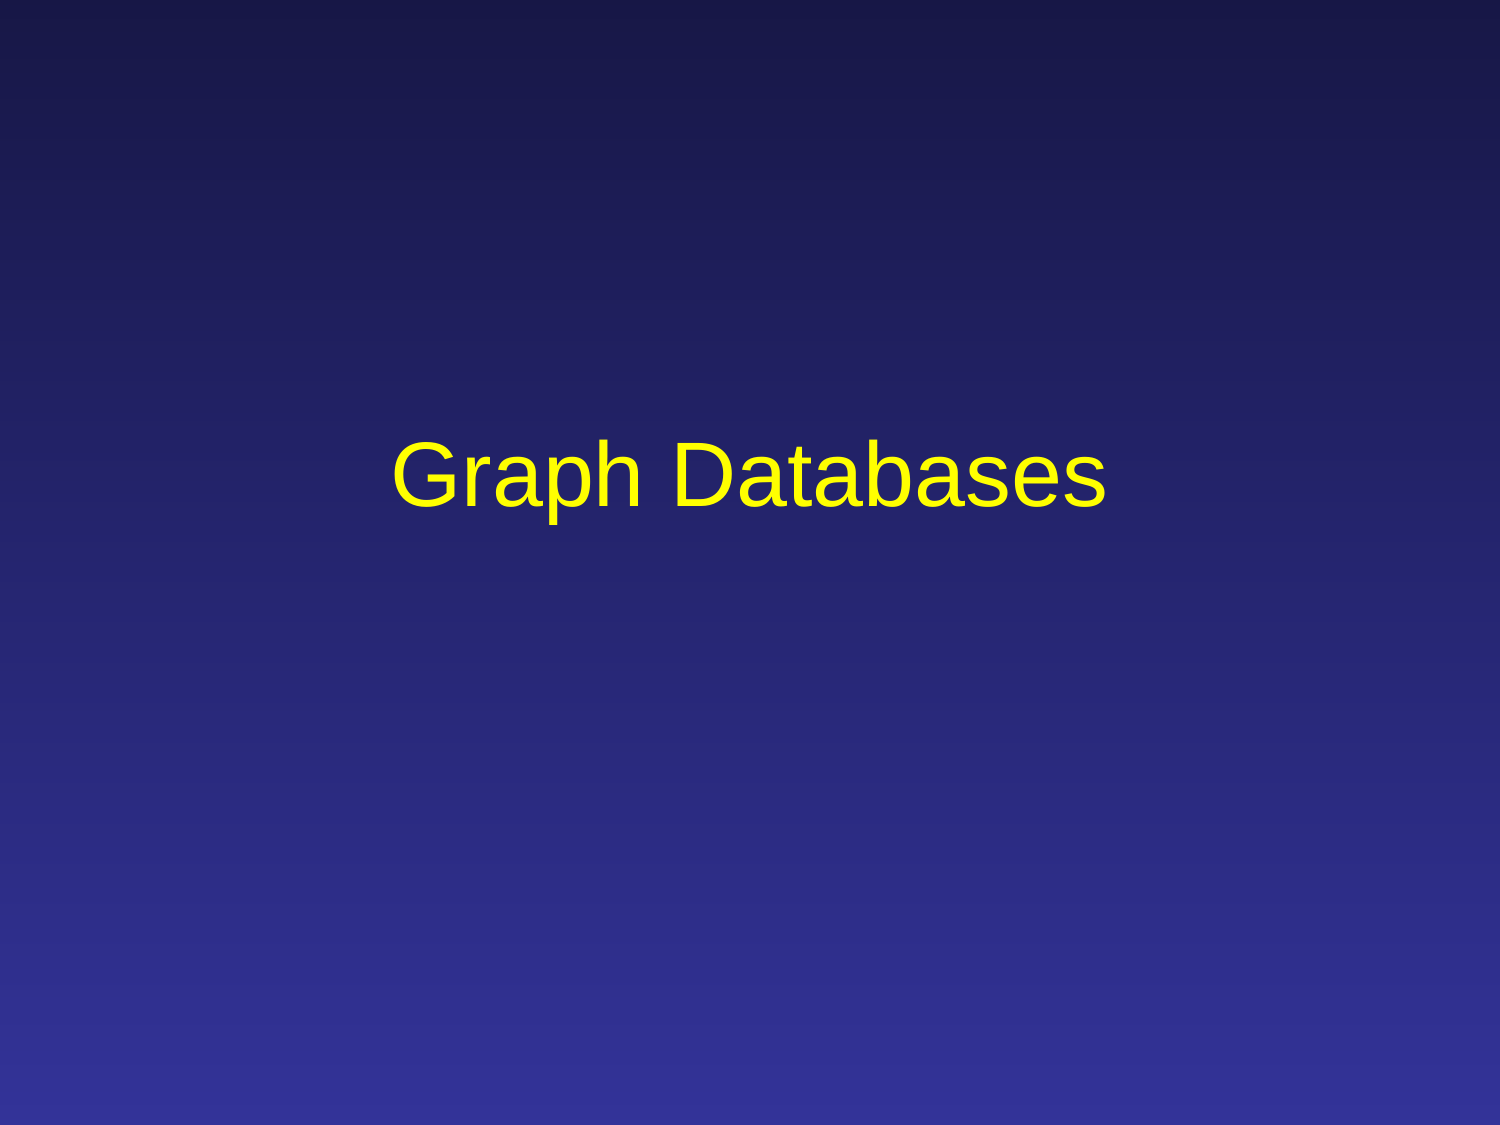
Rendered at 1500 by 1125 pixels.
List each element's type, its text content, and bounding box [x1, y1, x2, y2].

title Graph Databases [112, 349, 1388, 591]
